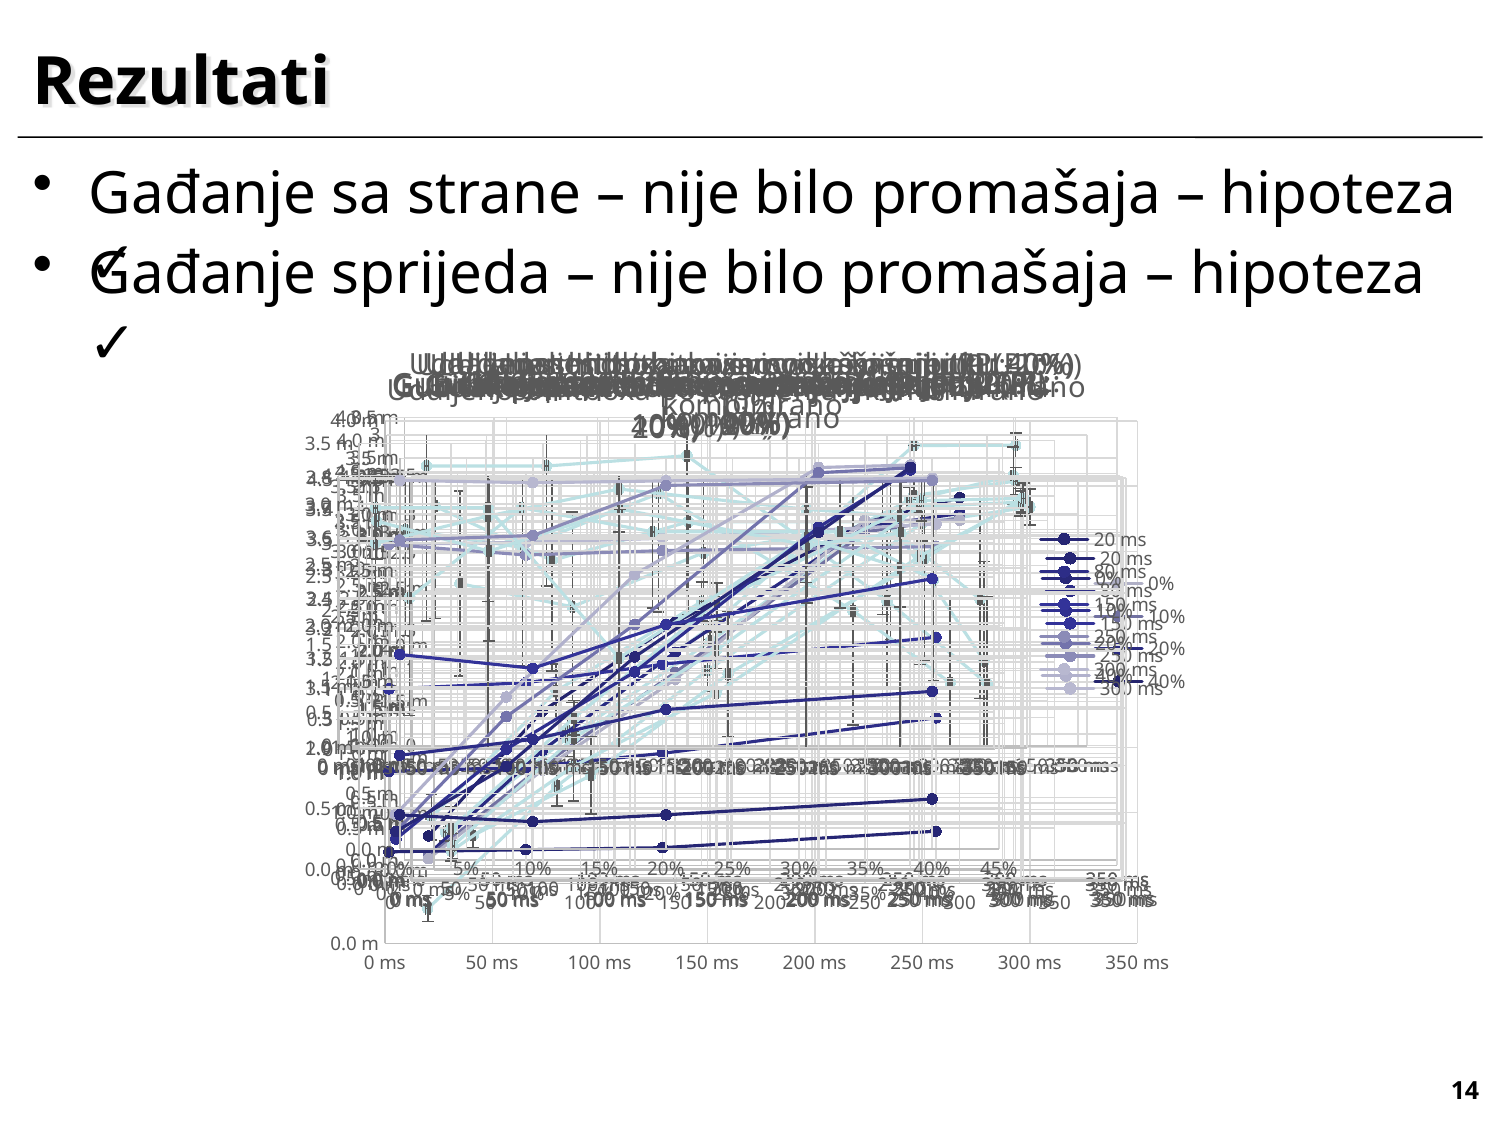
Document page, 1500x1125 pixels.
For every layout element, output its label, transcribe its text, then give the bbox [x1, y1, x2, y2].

list Gađanje sa strane – nije bilo promašaja – hipoteza ✓ [17, 147, 1483, 228]
slide_number 14 [1387, 1045, 1495, 1117]
title Rezultati [17, 29, 1483, 126]
chart [287, 314, 1205, 990]
text_box Gađanje sprijeda – nije bilo promašaja – hipoteza ✓ [17, 228, 1483, 383]
